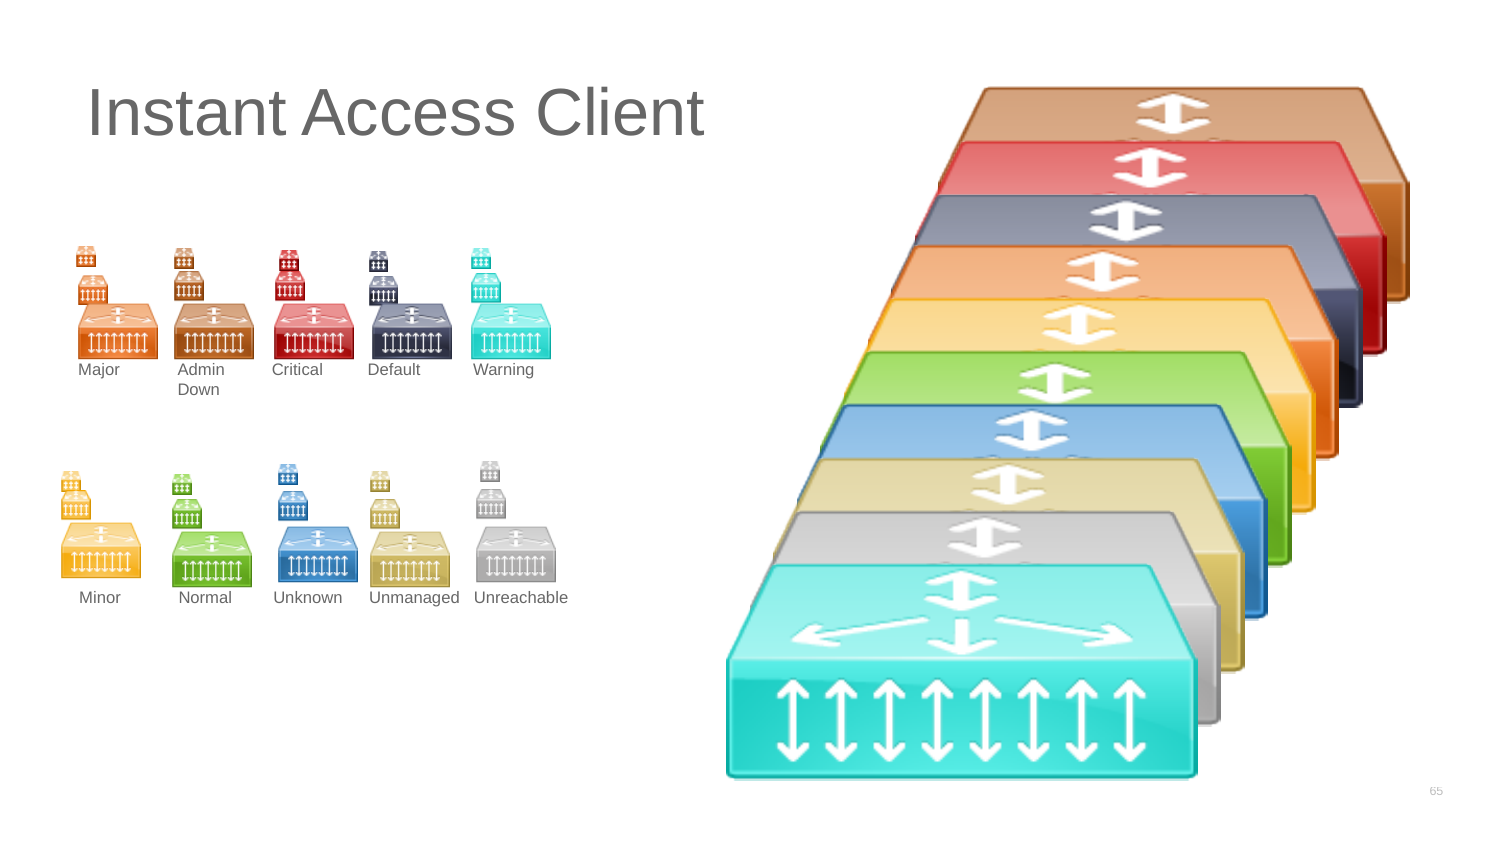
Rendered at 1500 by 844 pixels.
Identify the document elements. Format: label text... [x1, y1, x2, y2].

picture [173, 271, 254, 373]
picture [170, 474, 192, 495]
picture [479, 461, 500, 483]
picture [75, 246, 97, 267]
title Instant Access Client [71, 55, 1441, 176]
picture [170, 499, 252, 600]
picture [367, 276, 453, 373]
picture [368, 498, 450, 600]
picture [470, 273, 551, 373]
picture [726, 86, 1410, 781]
picture [367, 251, 389, 272]
picture [277, 464, 298, 485]
picture [470, 248, 491, 269]
picture [273, 250, 354, 373]
picture [369, 471, 390, 493]
picture [60, 471, 141, 591]
picture [277, 491, 358, 595]
picture [475, 488, 557, 595]
picture [76, 273, 158, 373]
picture [173, 248, 194, 269]
